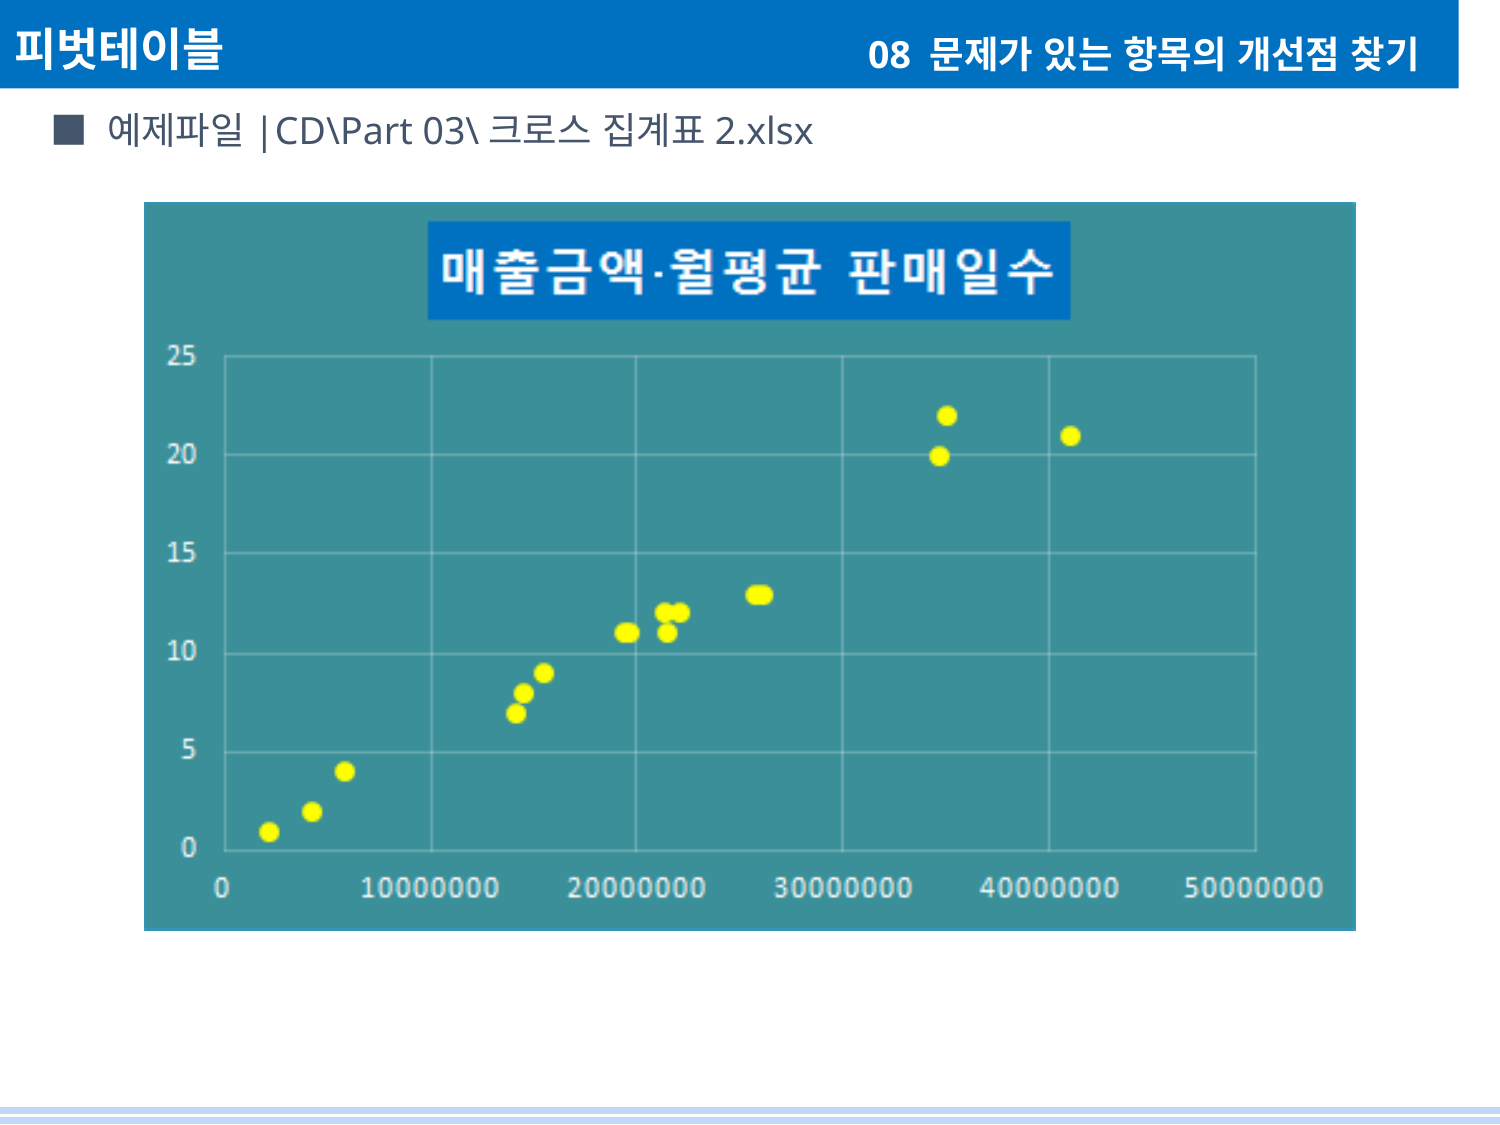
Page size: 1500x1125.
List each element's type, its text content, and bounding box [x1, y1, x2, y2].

picture [144, 202, 1356, 931]
text_box ■ 예제파일|CD\Part 03\크로스 집계표2.xlsx [35, 100, 1417, 160]
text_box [0, 0, 1459, 89]
